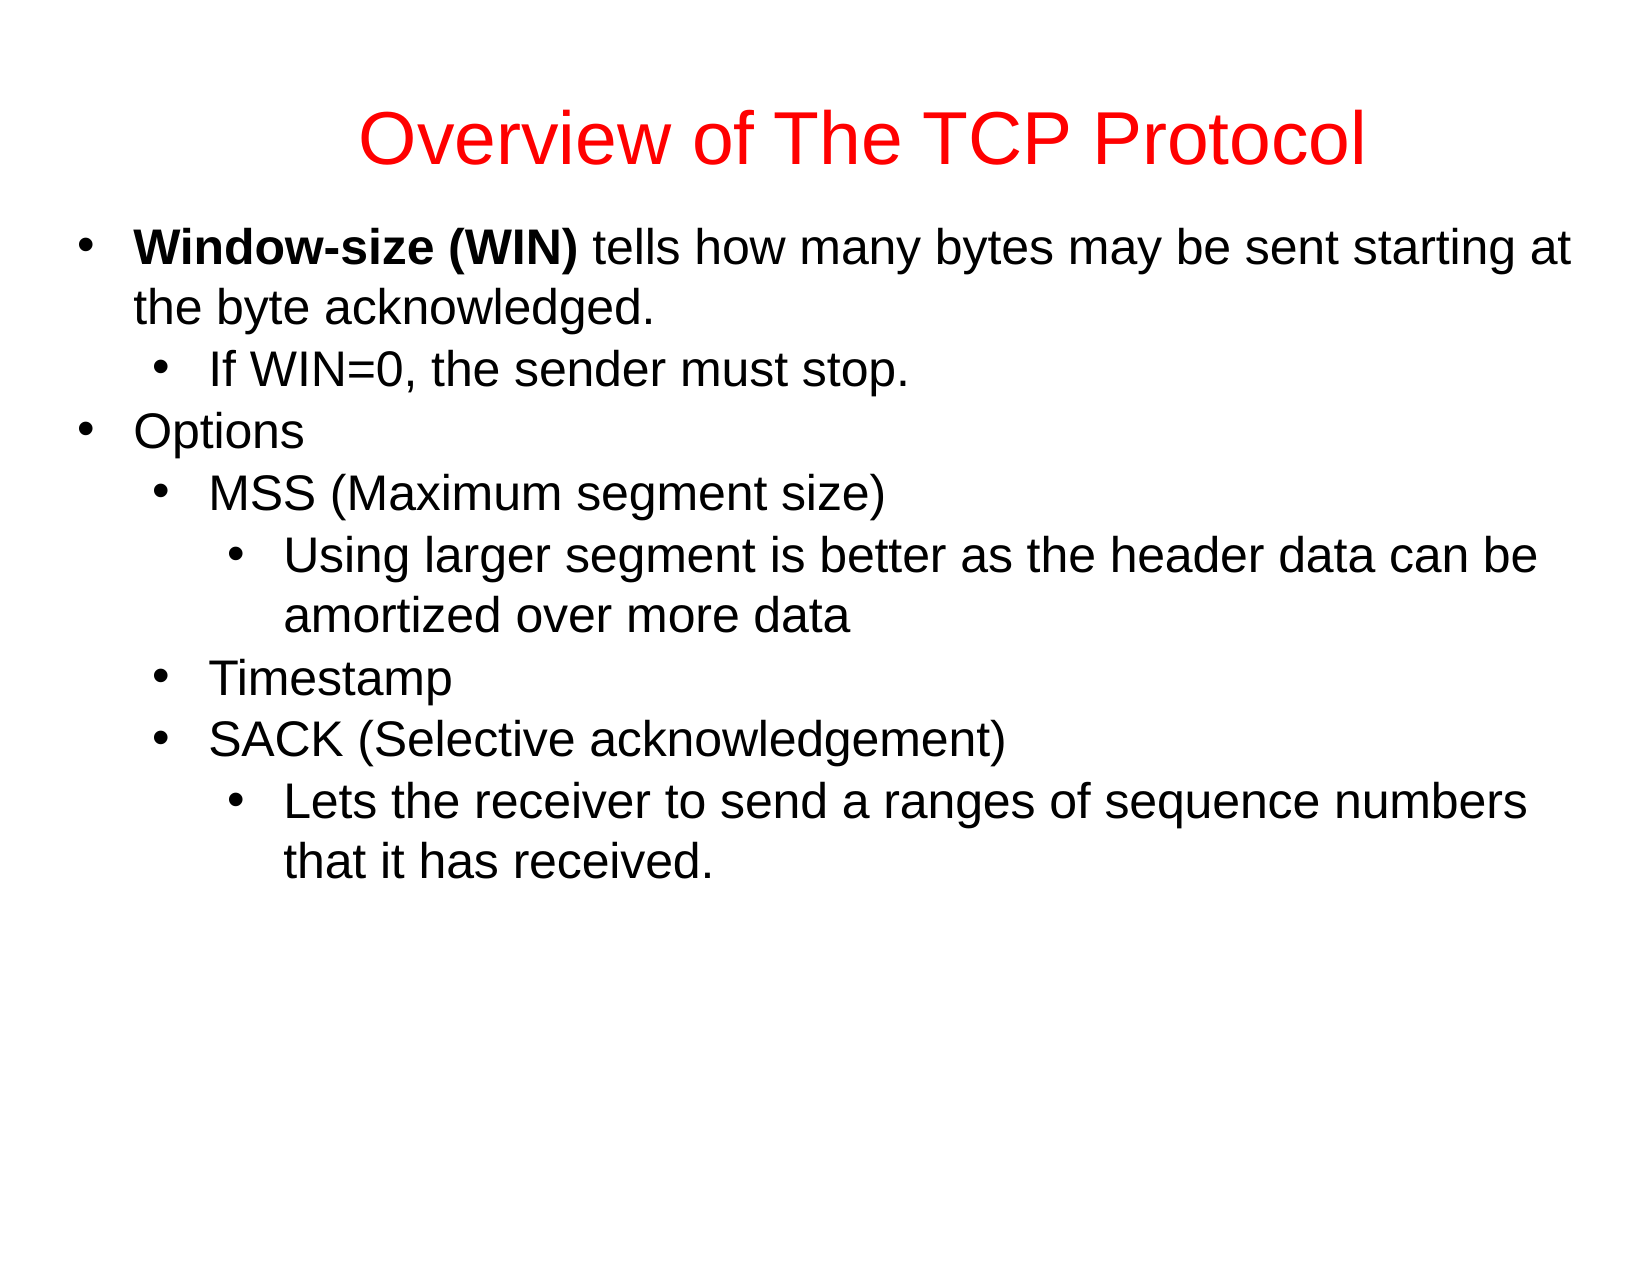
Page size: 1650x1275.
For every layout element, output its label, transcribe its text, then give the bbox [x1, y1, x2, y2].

title Overview of The TCP Protocol [346, 87, 1379, 212]
text_box Window-size (WIN) tells how many bytes may be sent starting at the byte acknowledged. If WIN=0, the sender must stop. Options MSS (Maximum segment size) Using larger segment is better as the header data can be amortized over more data Timestamp SACK (Selective acknowledgement) Lets the receiver to send a ranges of sequence numbers that it has received. [74, 212, 1575, 1200]
